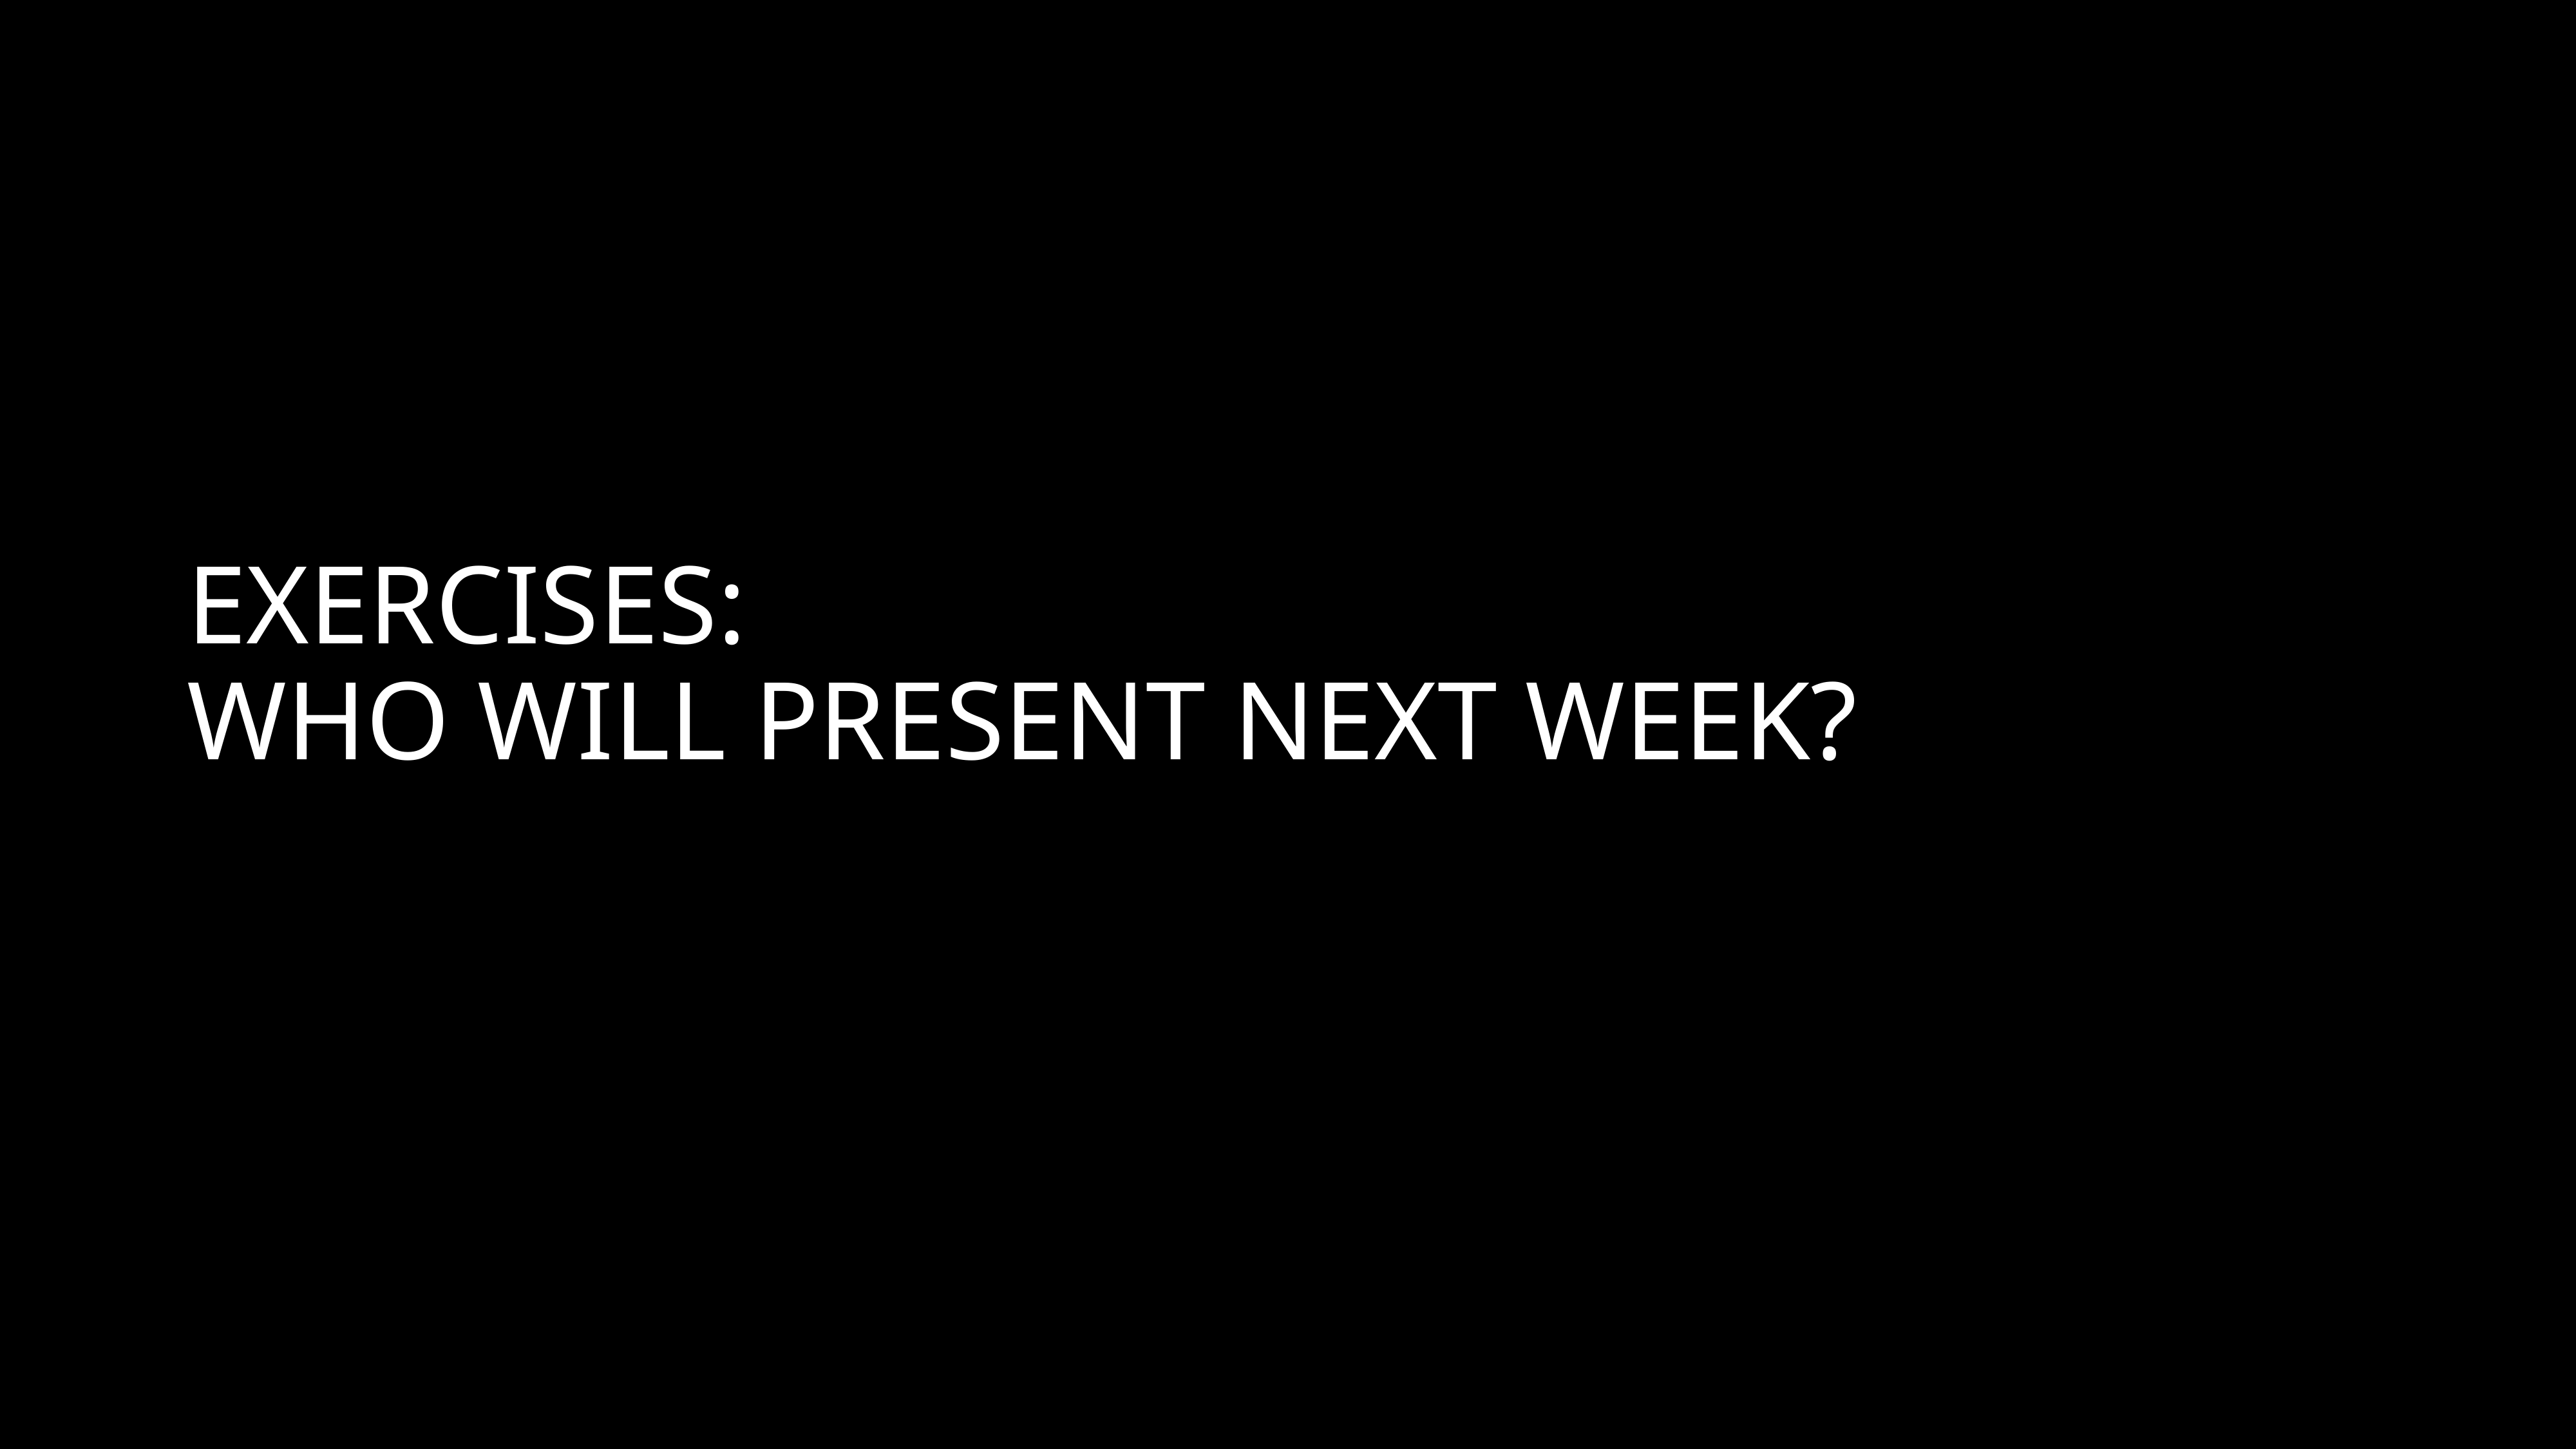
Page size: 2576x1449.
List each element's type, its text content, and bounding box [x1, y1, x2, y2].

title Exercises: Who will present next week? [177, 527, 2399, 808]
